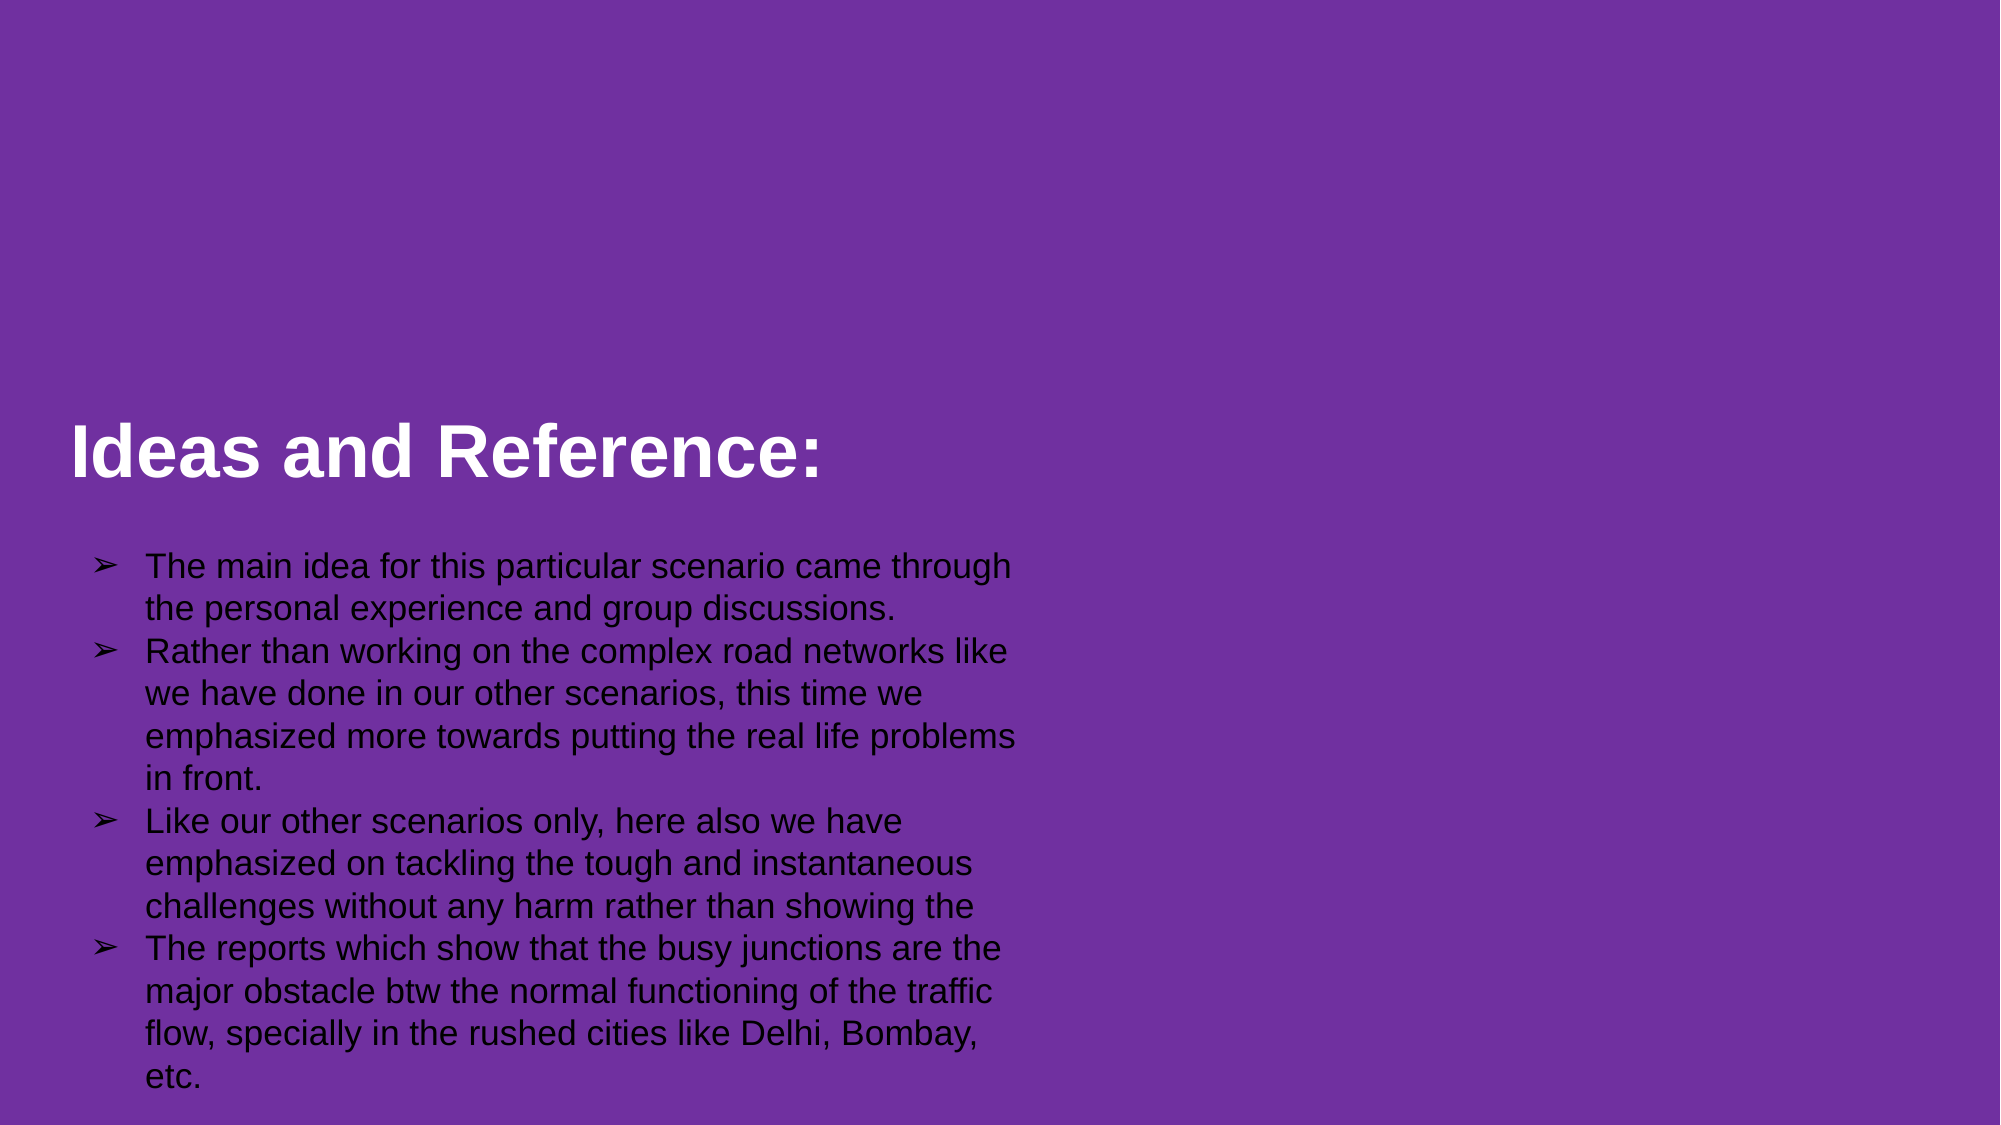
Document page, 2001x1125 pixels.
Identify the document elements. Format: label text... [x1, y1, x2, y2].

text_box Ideas and Reference: The main idea for this particular scenario came through the personal experience and group discussions. Rather than working on the complex road networks like we have done in our other scenarios, this time we emphasized more towards putting the real life problems in front. Like our other scenarios only, here also we have emphasized on tackling the tough and instantaneous challenges without any harm rather than showing the The reports which show that the busy junctions are the major obstacle btw the normal functioning of the traffic flow, specially in the rushed cities like Delhi, Bombay, etc. [55, 395, 1069, 1103]
